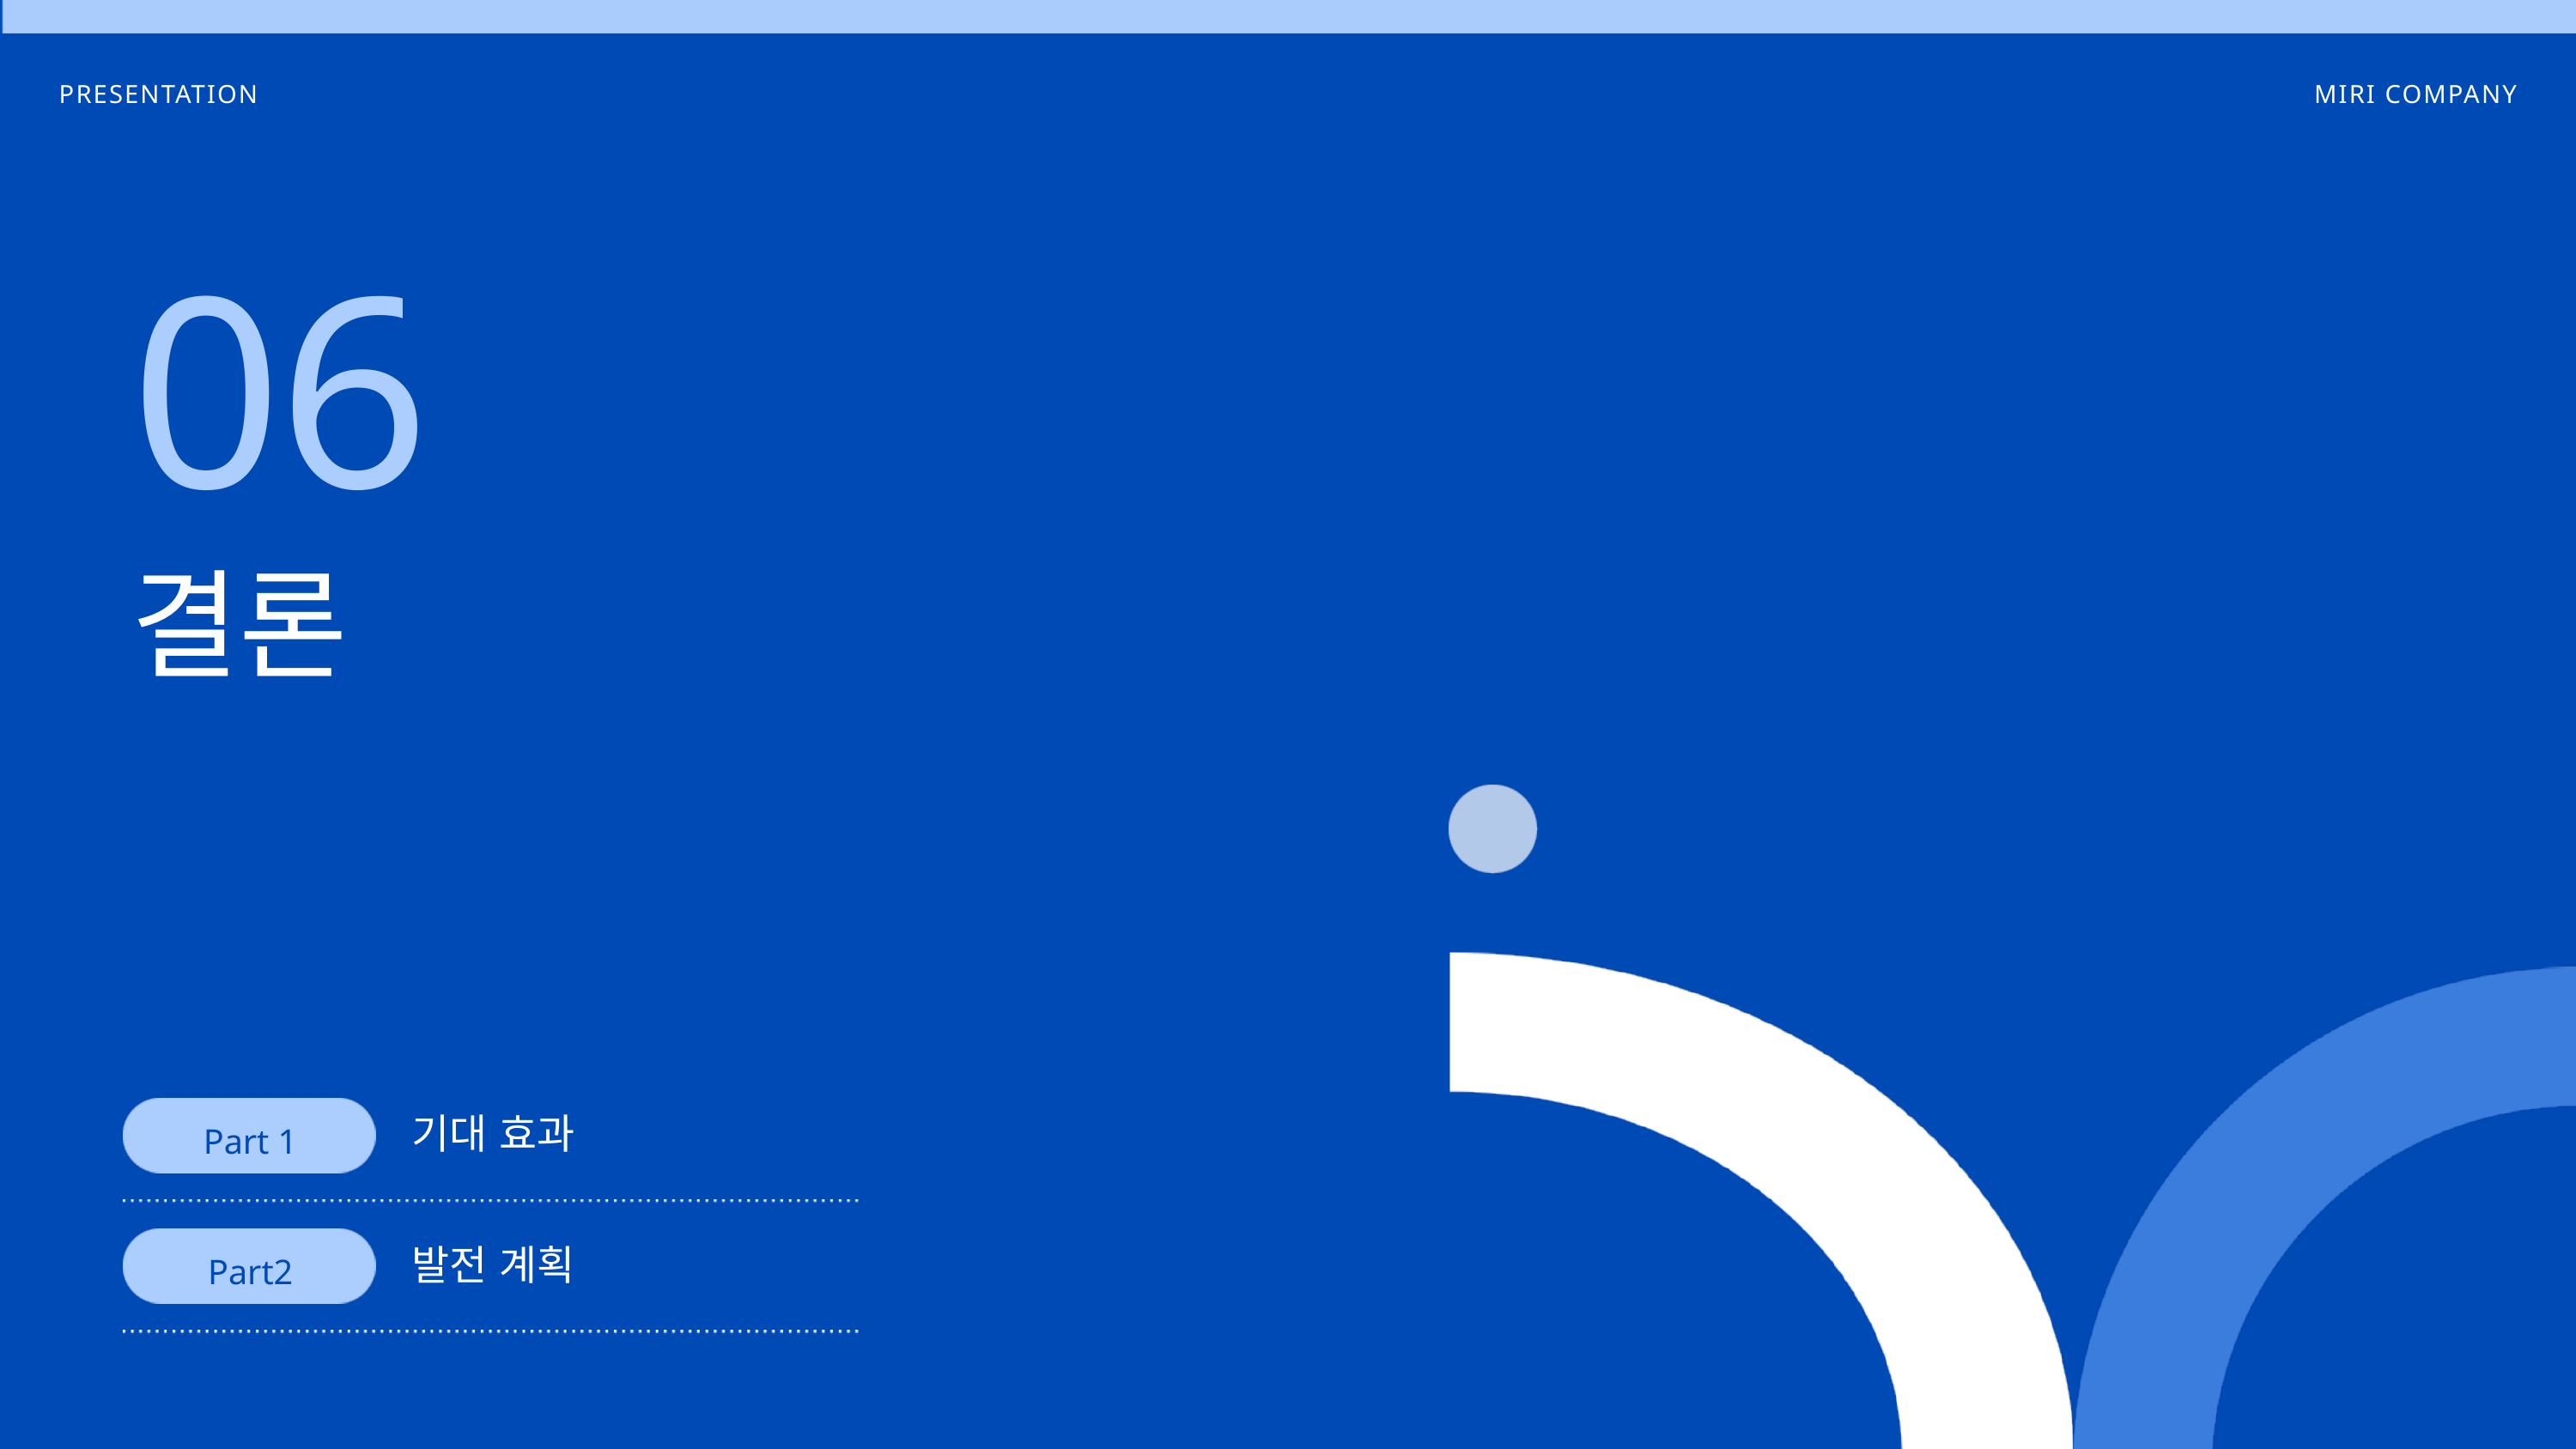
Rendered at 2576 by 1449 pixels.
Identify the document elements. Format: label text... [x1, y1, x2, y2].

picture [1449, 785, 1539, 875]
picture [123, 1330, 863, 1335]
text_box 발전 계획 [411, 1235, 878, 1295]
text_box 결론 [131, 550, 1270, 716]
picture [123, 1228, 376, 1304]
picture [3, 0, 2576, 1449]
text_box MIRI COMPANY [2196, 71, 2518, 107]
picture [123, 1097, 376, 1173]
text_box PRESENTATION [58, 71, 380, 107]
text_box 기대 효과 [411, 1105, 878, 1165]
text_box 06 [131, 223, 533, 550]
picture [123, 1199, 863, 1204]
